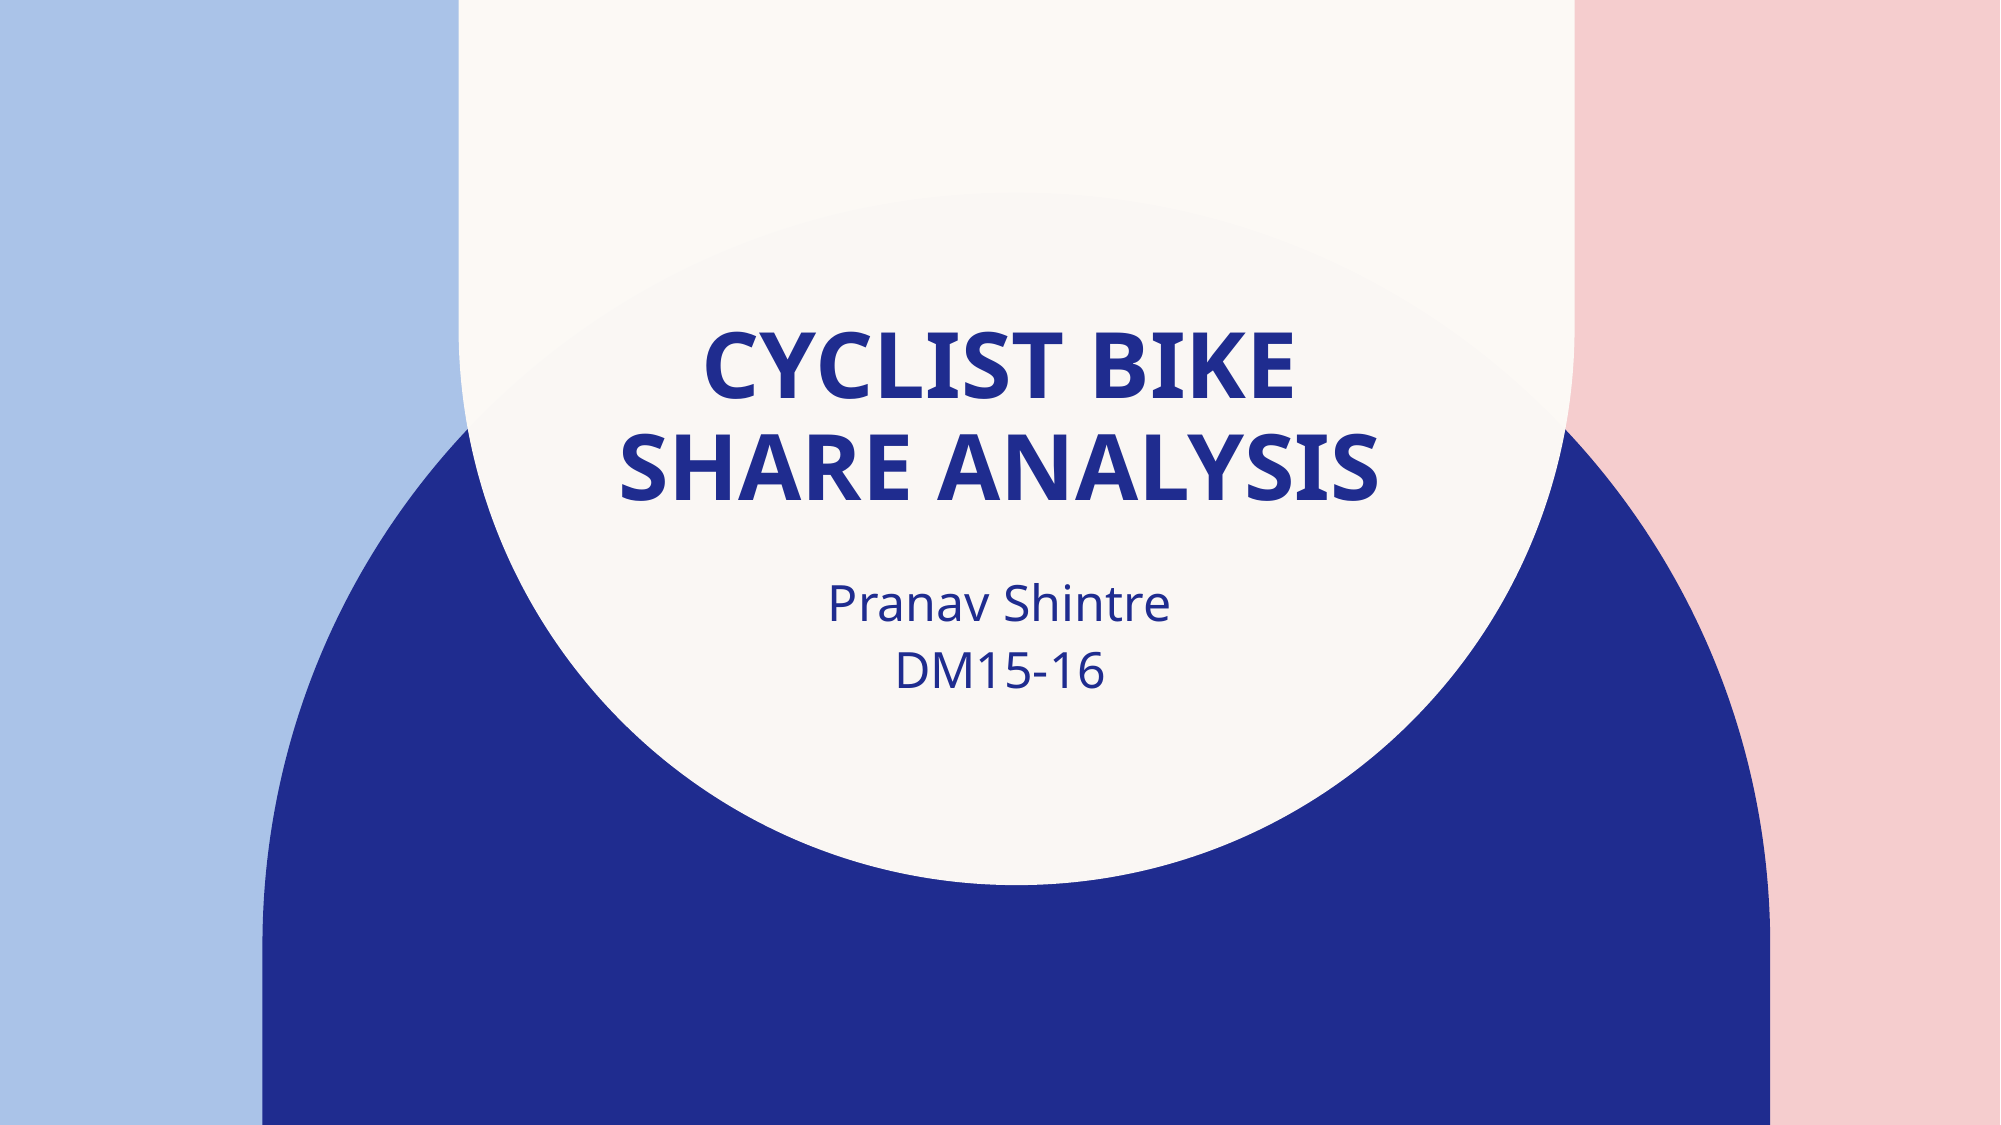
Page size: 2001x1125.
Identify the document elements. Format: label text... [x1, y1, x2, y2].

subtitle Pranav Shintre DM15-16 [713, 533, 1287, 804]
title Cyclist bike share analysis [558, 11, 1442, 527]
